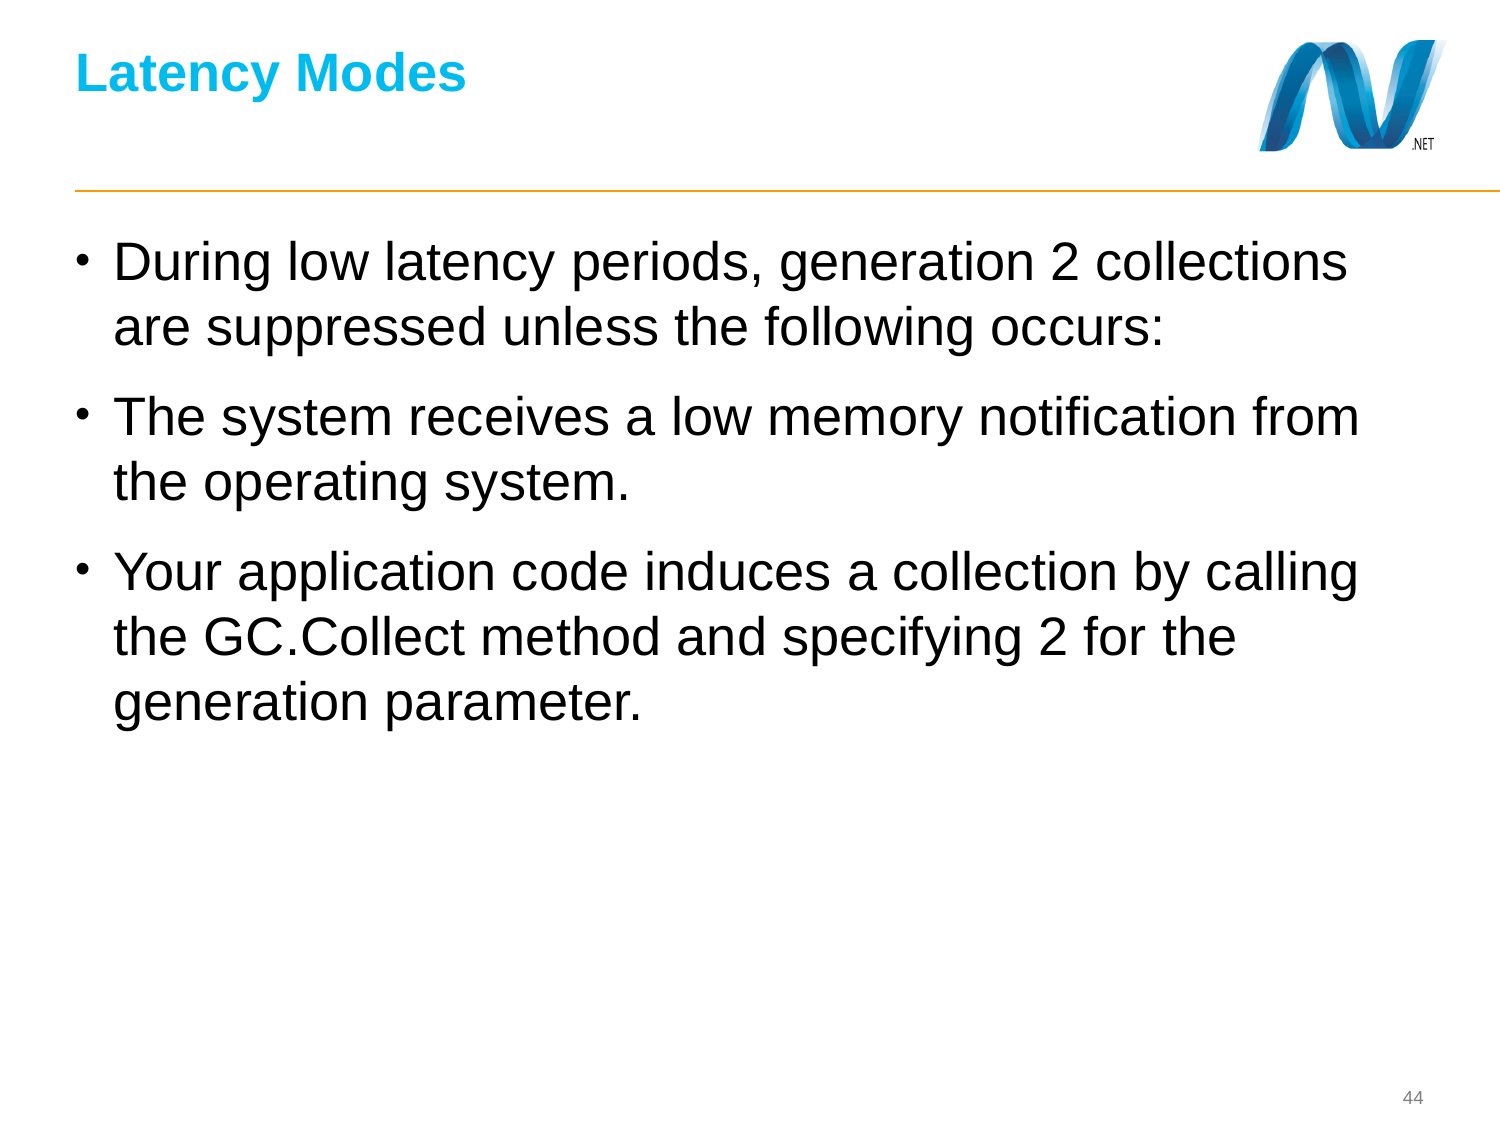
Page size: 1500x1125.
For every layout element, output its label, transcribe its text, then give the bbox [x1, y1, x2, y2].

list During low latency periods, generation 2 collections are suppressed unless the following occurs: The system receives a low memory notification from the operating system. Your application code induces a collection by calling the GC.Collect method and specifying 2 for the generation parameter. [75, 226, 1425, 1018]
picture [1253, 26, 1450, 177]
title Latency Modes [75, 27, 1422, 157]
